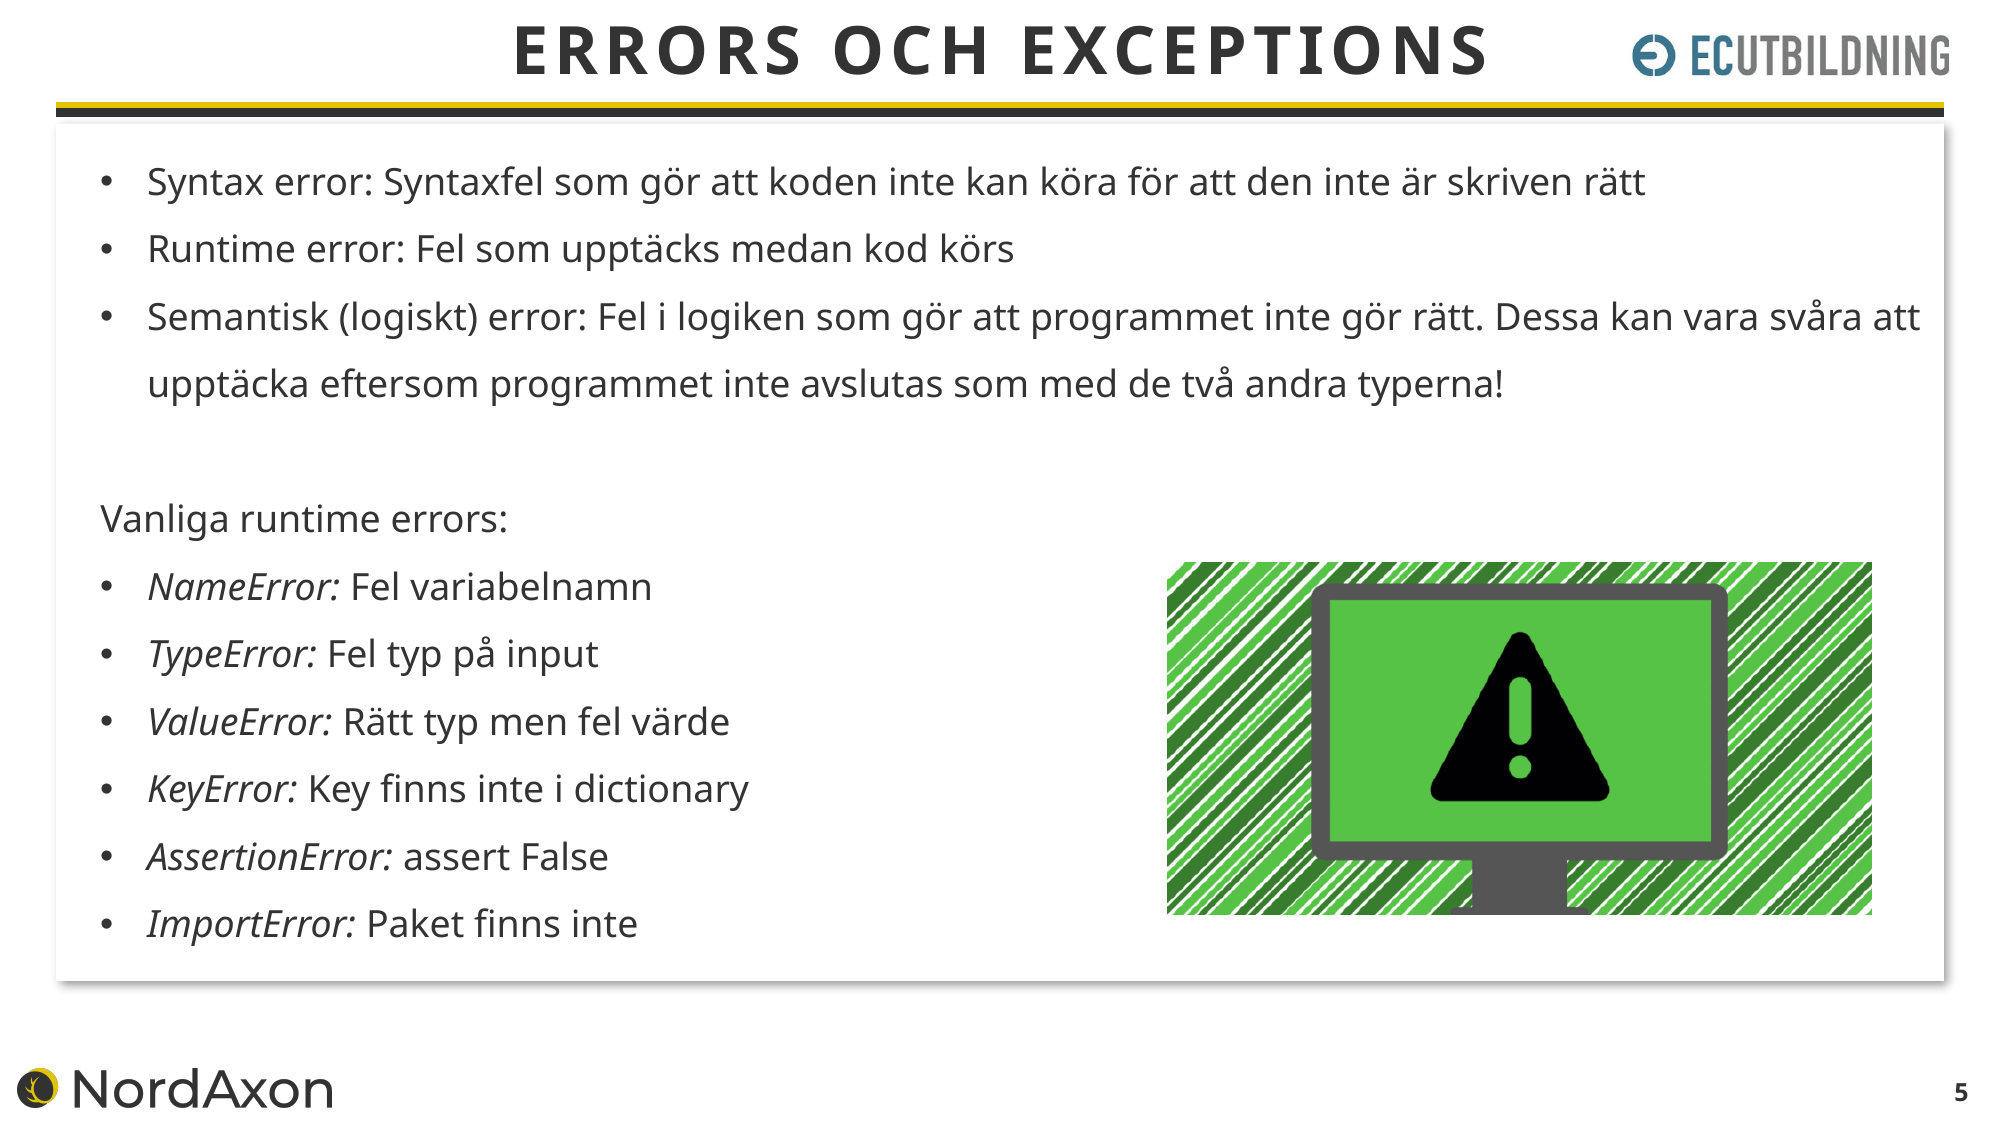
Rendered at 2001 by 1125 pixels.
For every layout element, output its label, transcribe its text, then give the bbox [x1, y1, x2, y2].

list ERRORS OCH EXCEPTIONS [0, 0, 2000, 107]
slide_number 5 [1922, 1063, 2000, 1123]
picture [1624, 20, 1962, 86]
picture [1167, 562, 1872, 915]
picture [17, 1068, 332, 1108]
text_box Syntax error: Syntaxfel som gör att koden inte kan köra för att den inte är skriven rätt Runtime error: Fel som upptäcks medan kod körs Semantisk (logiskt) error: Fel i logiken som gör att programmet inte gör rätt. Dessa kan vara svåra att upptäcka eftersom programmet inte avslutas som med de två andra typerna! Vanliga runtime errors: NameError: Fel variabelnamn TypeError: Fel typ på input ValueError: Rätt typ men fel värde KeyError: Key finns inte i dictionary AssertionError: assert False ImportError: Paket finns inte [55, 123, 1944, 981]
